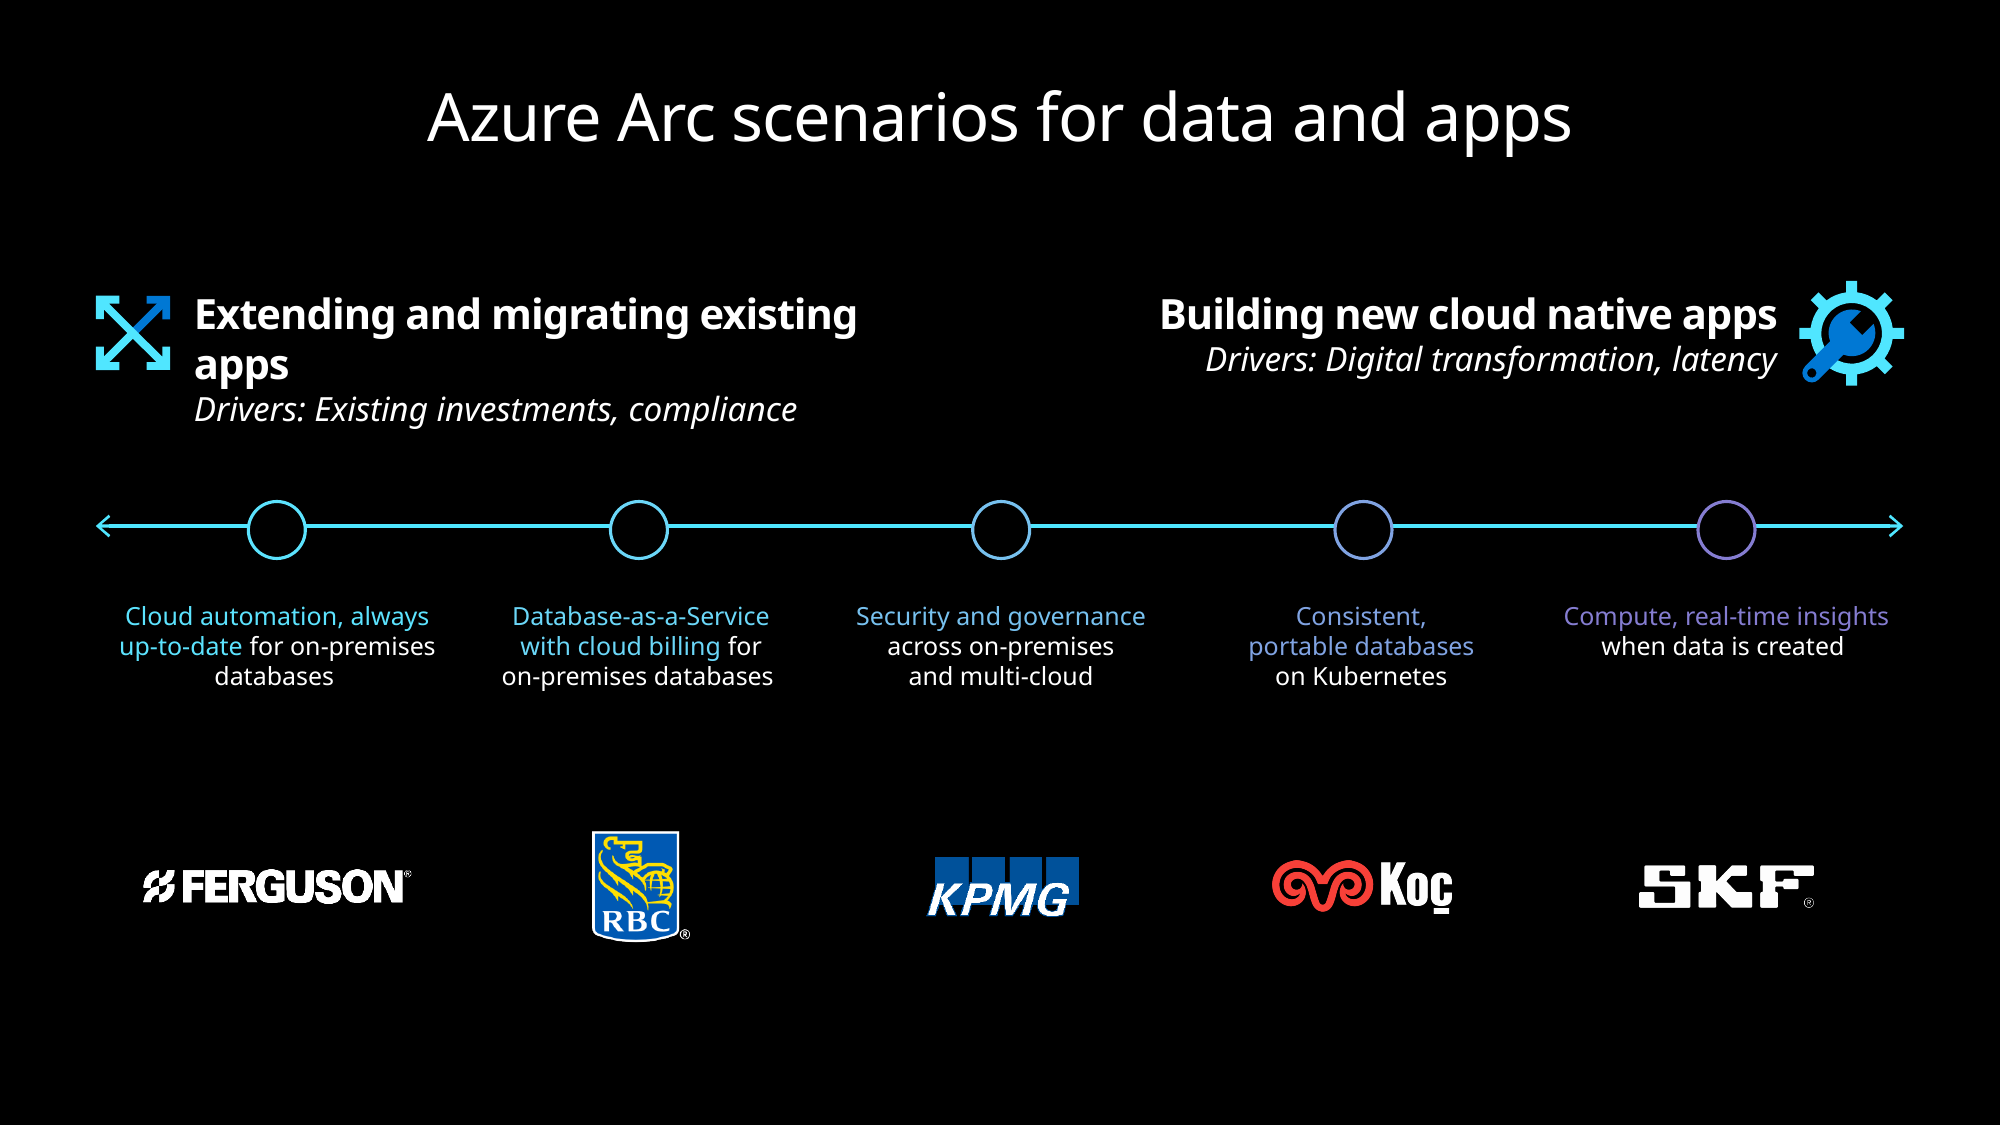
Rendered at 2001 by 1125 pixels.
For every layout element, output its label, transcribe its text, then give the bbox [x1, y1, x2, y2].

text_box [1798, 280, 1905, 386]
text_box Extending and migrating existing apps Drivers: Existing investments, compliance [193, 287, 948, 428]
text_box Security and governance across on-premises and multi-cloud [836, 600, 1167, 691]
picture [1272, 859, 1453, 914]
text_box Cloud automation, always up-to-date for on-premises databases [112, 600, 443, 691]
picture [591, 830, 690, 943]
picture [926, 856, 1079, 917]
text_box Compute, real-time insights when data is created [1561, 600, 1892, 661]
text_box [95, 501, 1904, 559]
text_box Database-as-a-Service with cloud billing for on‑premises databases [456, 600, 826, 691]
text_box Building new cloud native apps Drivers: Digital transformation, latency [964, 287, 1778, 378]
text_box Consistent, portable databases on Kubernetes [1199, 600, 1530, 691]
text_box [95, 295, 171, 371]
picture [142, 868, 412, 905]
picture [1638, 865, 1814, 908]
title Azure Arc scenarios for data and apps​ [96, 75, 1904, 257]
